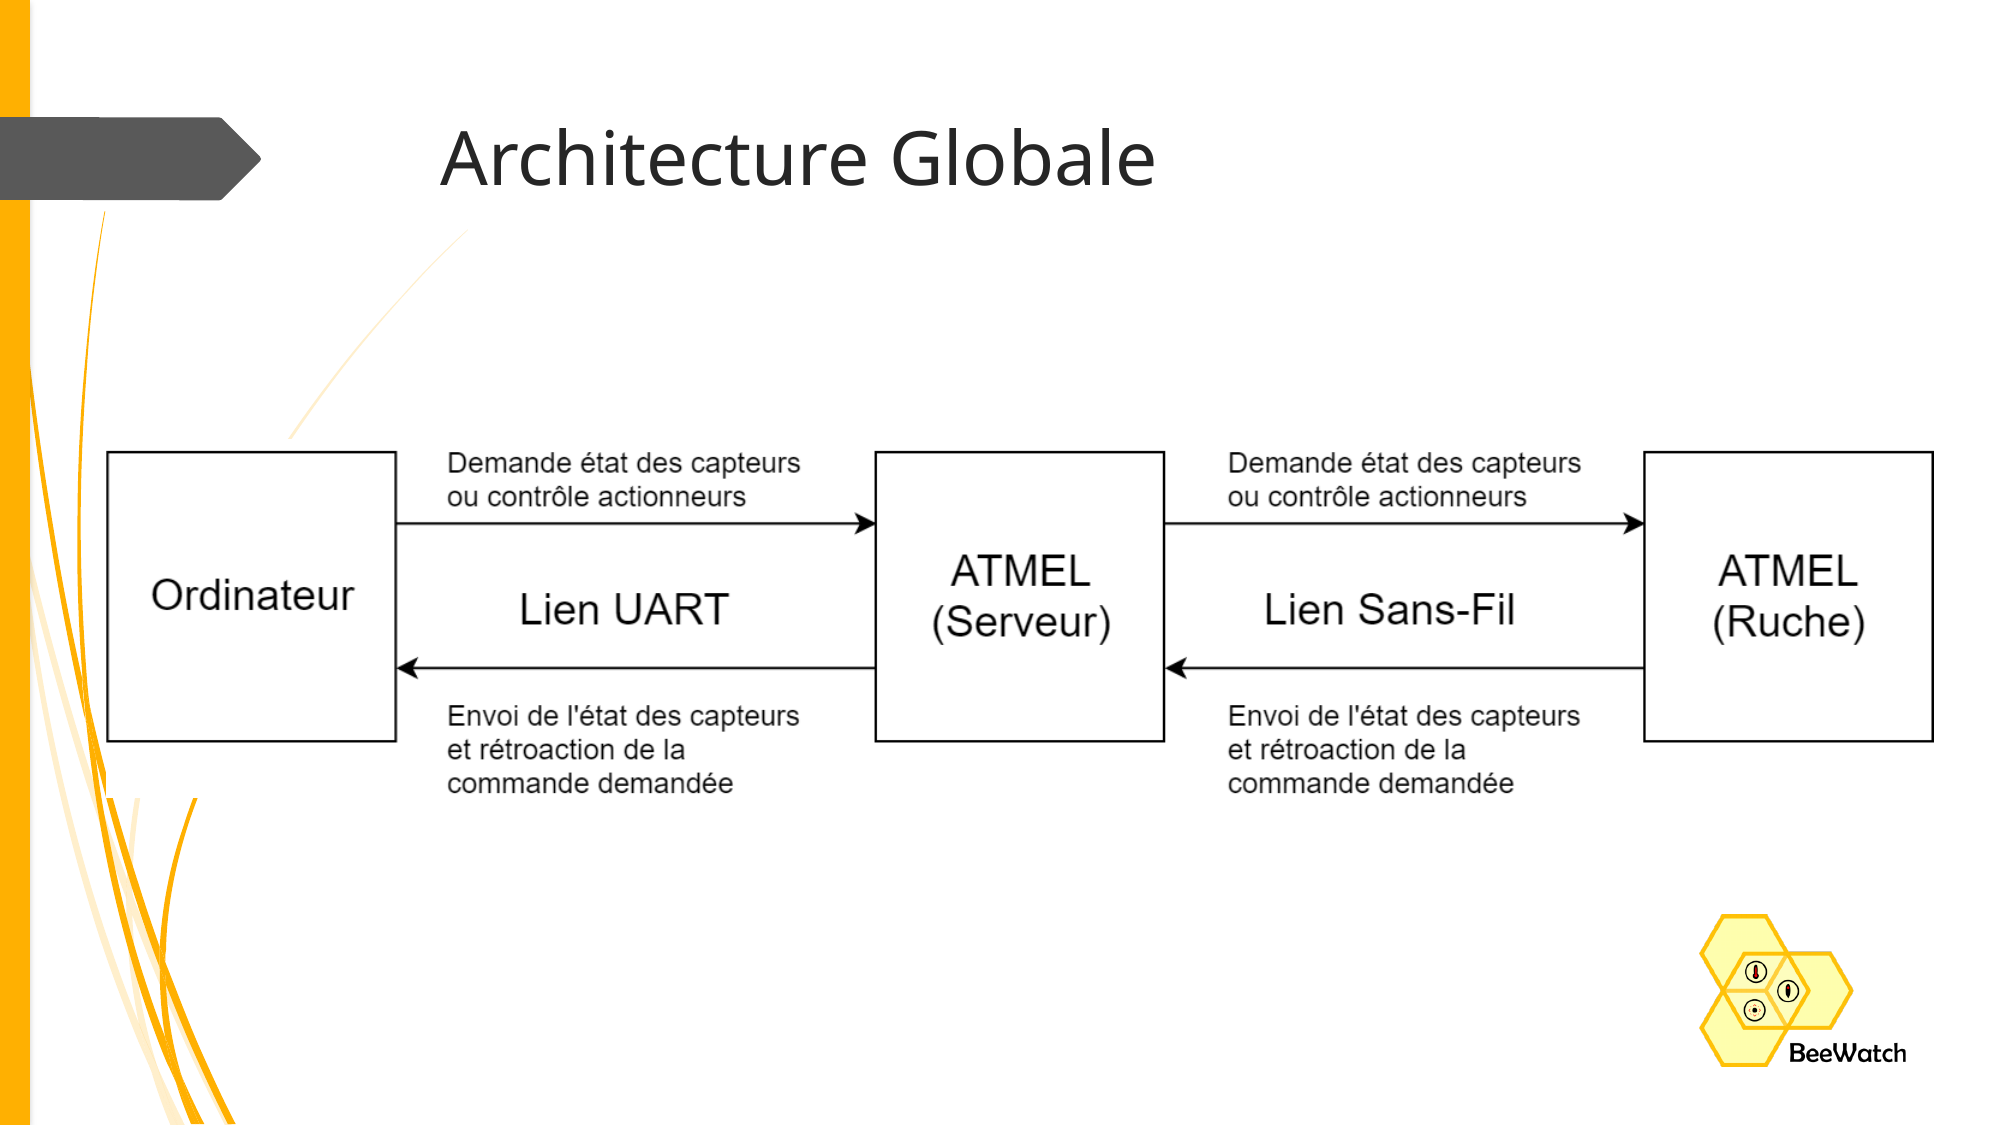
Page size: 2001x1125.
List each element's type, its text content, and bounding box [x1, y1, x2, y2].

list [105, 439, 1934, 798]
picture [1699, 914, 1906, 1067]
title Architecture Globale [425, 102, 1888, 313]
